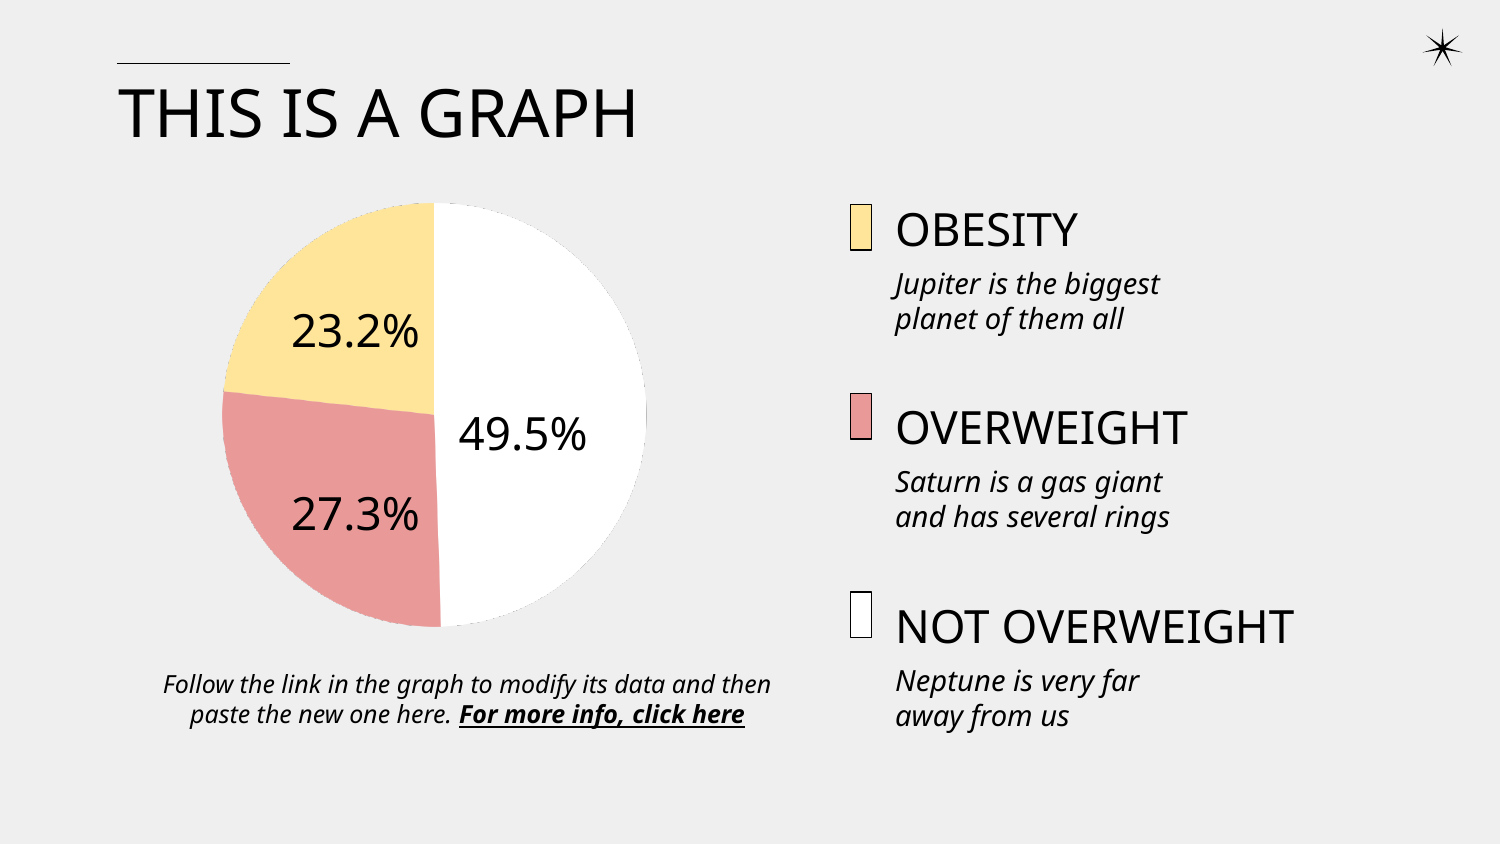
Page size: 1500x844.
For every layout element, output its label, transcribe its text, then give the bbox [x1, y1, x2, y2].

text_box Jupiter is the biggest planet of them all [880, 250, 1213, 345]
text_box [850, 393, 872, 440]
text_box OVERWEIGHT [880, 384, 1399, 449]
text_box [850, 204, 872, 251]
text_box Follow the link in the graph to modify its data and then paste the new one here. For more info, click here [116, 660, 819, 742]
title THIS IS A GRAPH [118, 56, 1382, 155]
picture [187, 179, 681, 651]
text_box Saturn is a gas giant and has several rings [880, 448, 1213, 543]
text_box NOT OVERWEIGHT [880, 582, 1399, 648]
text_box Neptune is very far away from us [880, 647, 1213, 742]
text_box OBESITY [880, 185, 1399, 251]
text_box [850, 592, 872, 638]
